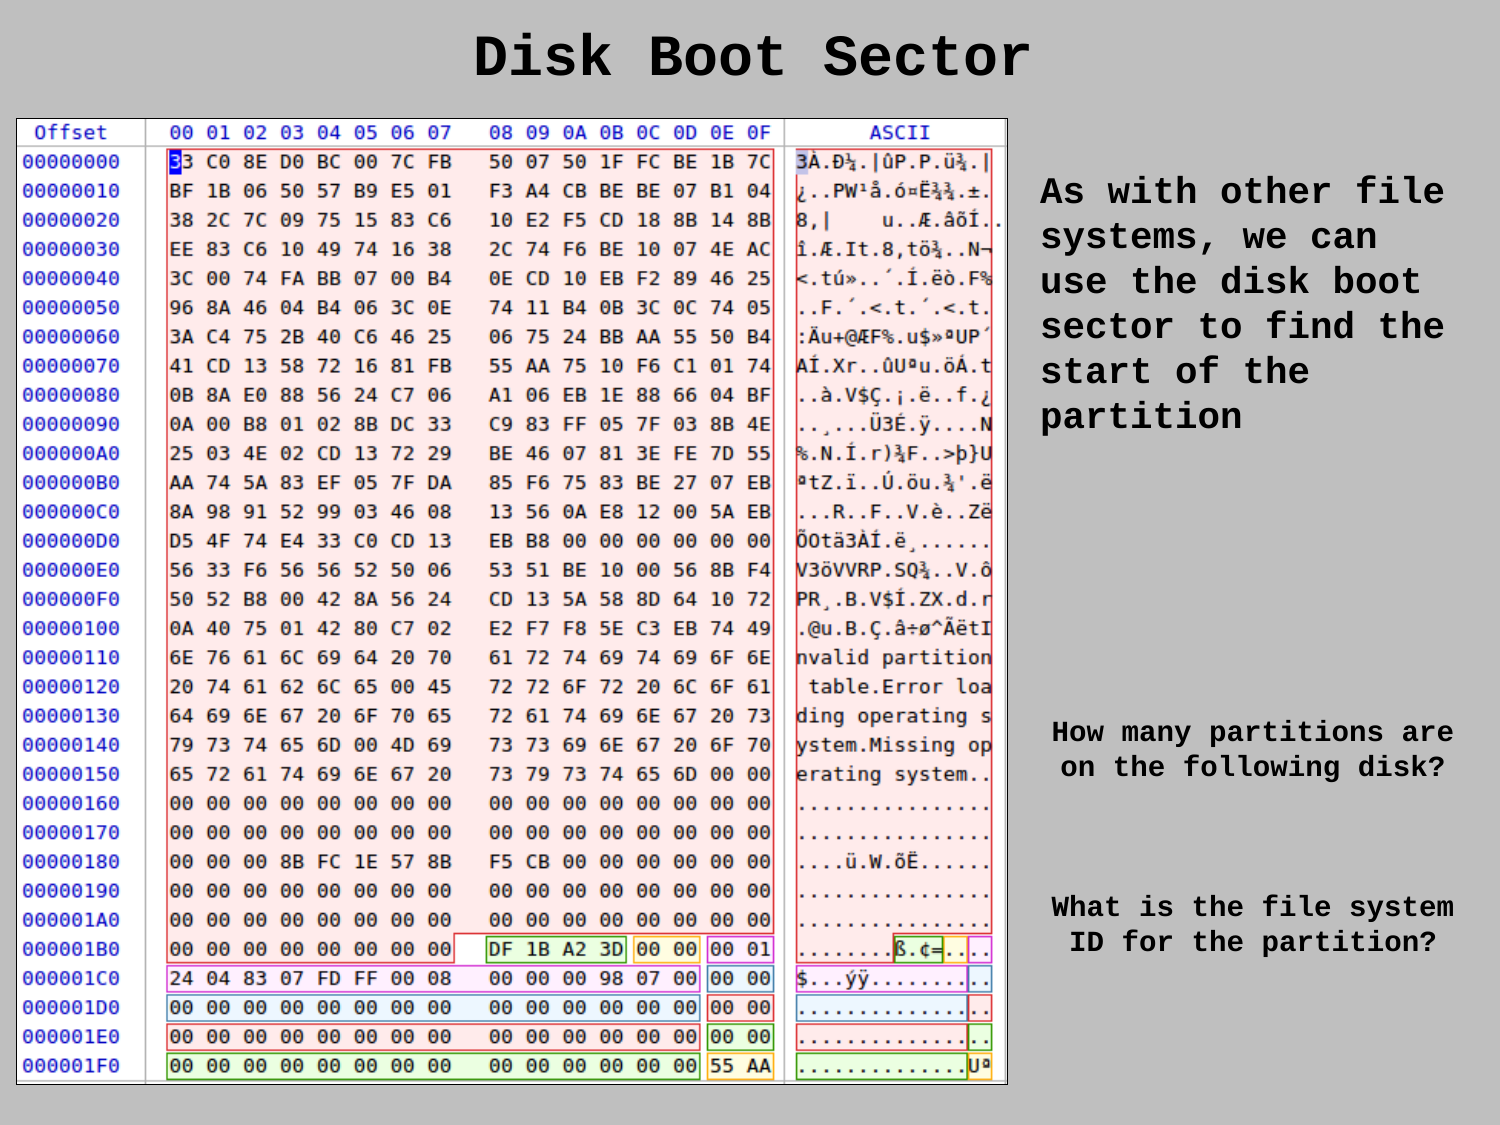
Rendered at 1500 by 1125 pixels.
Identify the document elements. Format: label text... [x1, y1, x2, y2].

text_box Disk Boot Sector [85, 17, 1421, 87]
text_box As with other file systems, we can use the disk boot sector to find the start of the partition [1025, 158, 1481, 443]
text_box How many partitions are on the following disk? What is the file system ID for the partition? [1014, 705, 1492, 1000]
picture [16, 118, 1008, 1085]
